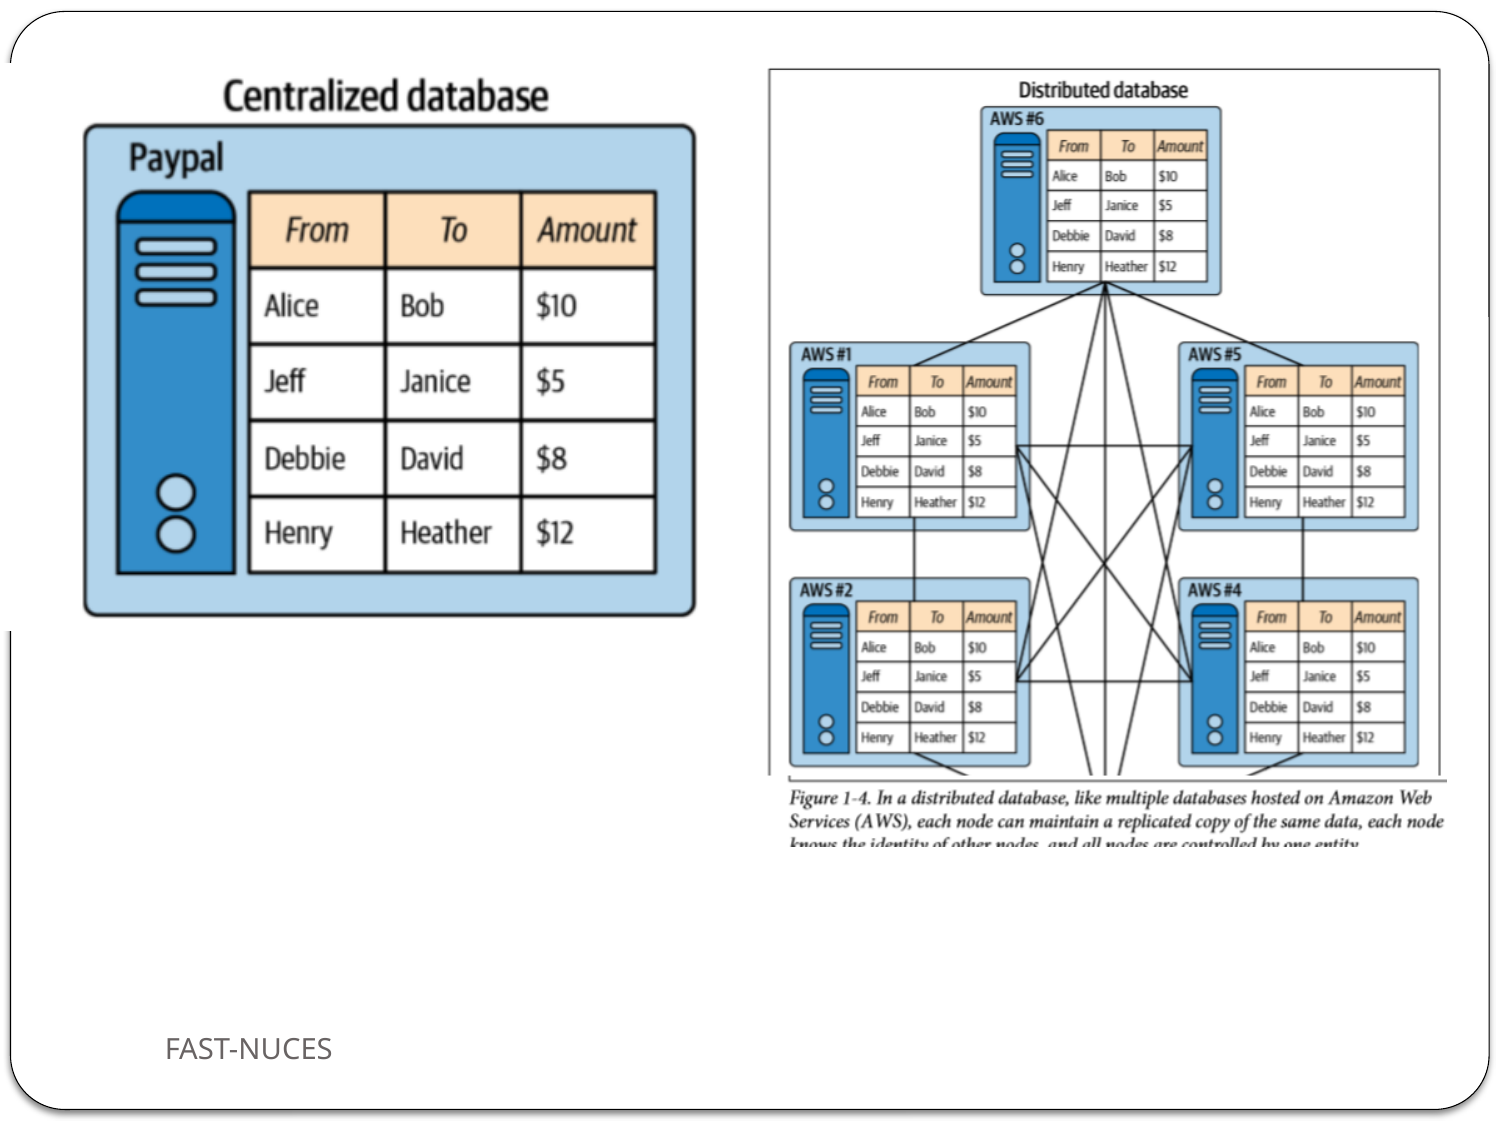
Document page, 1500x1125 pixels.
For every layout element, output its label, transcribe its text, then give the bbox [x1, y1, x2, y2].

picture [0, 44, 1447, 847]
footer FAST-NUCES [150, 1012, 800, 1088]
